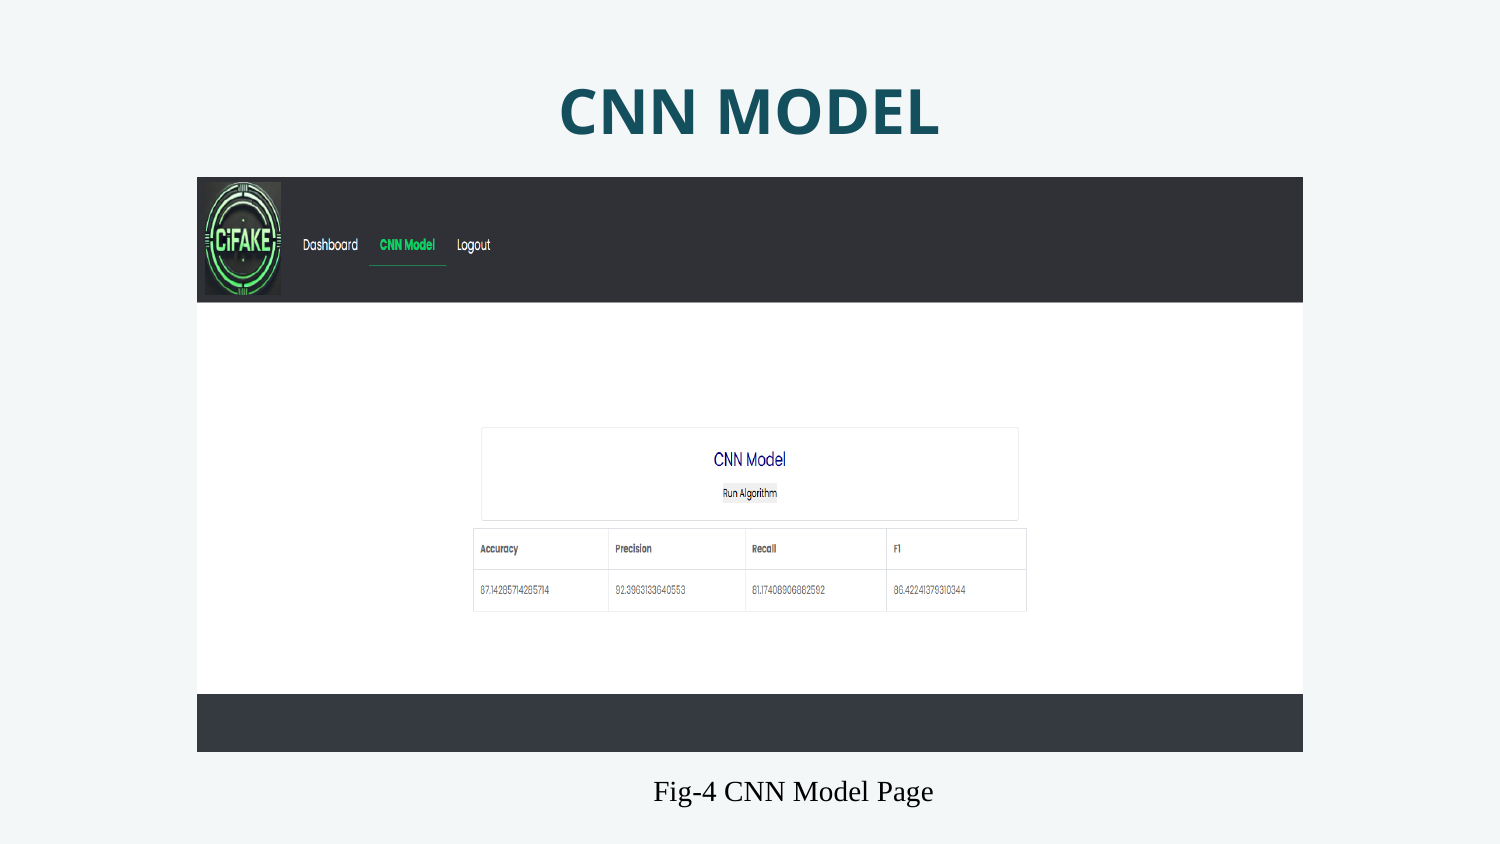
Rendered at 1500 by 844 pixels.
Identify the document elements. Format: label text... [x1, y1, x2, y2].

picture [197, 177, 1303, 752]
text_box Fig-4 CNN Model Page [571, 764, 1017, 815]
text_box CNN MODEL [0, 64, 1500, 155]
